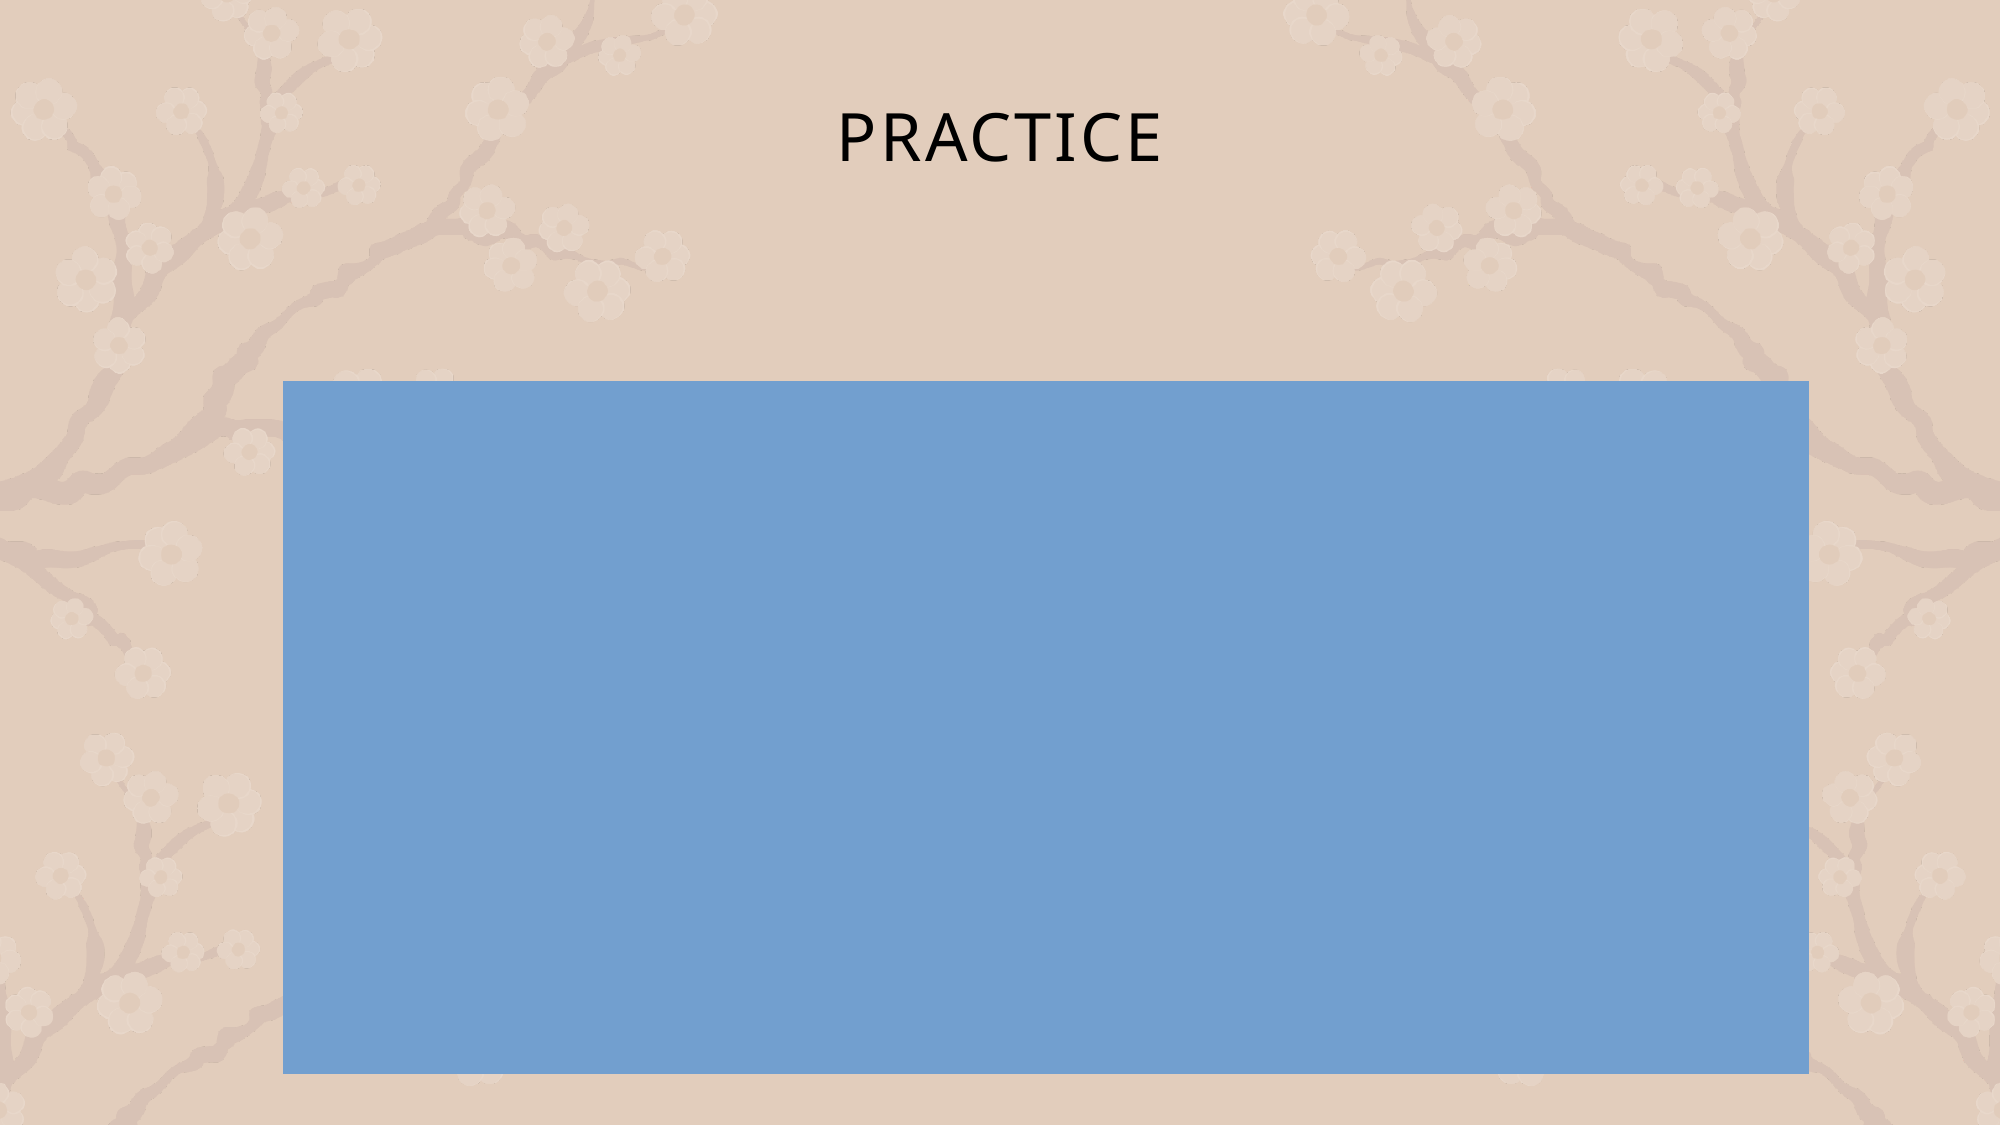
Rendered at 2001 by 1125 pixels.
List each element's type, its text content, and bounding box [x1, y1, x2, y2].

title Practice [142, 0, 1858, 280]
